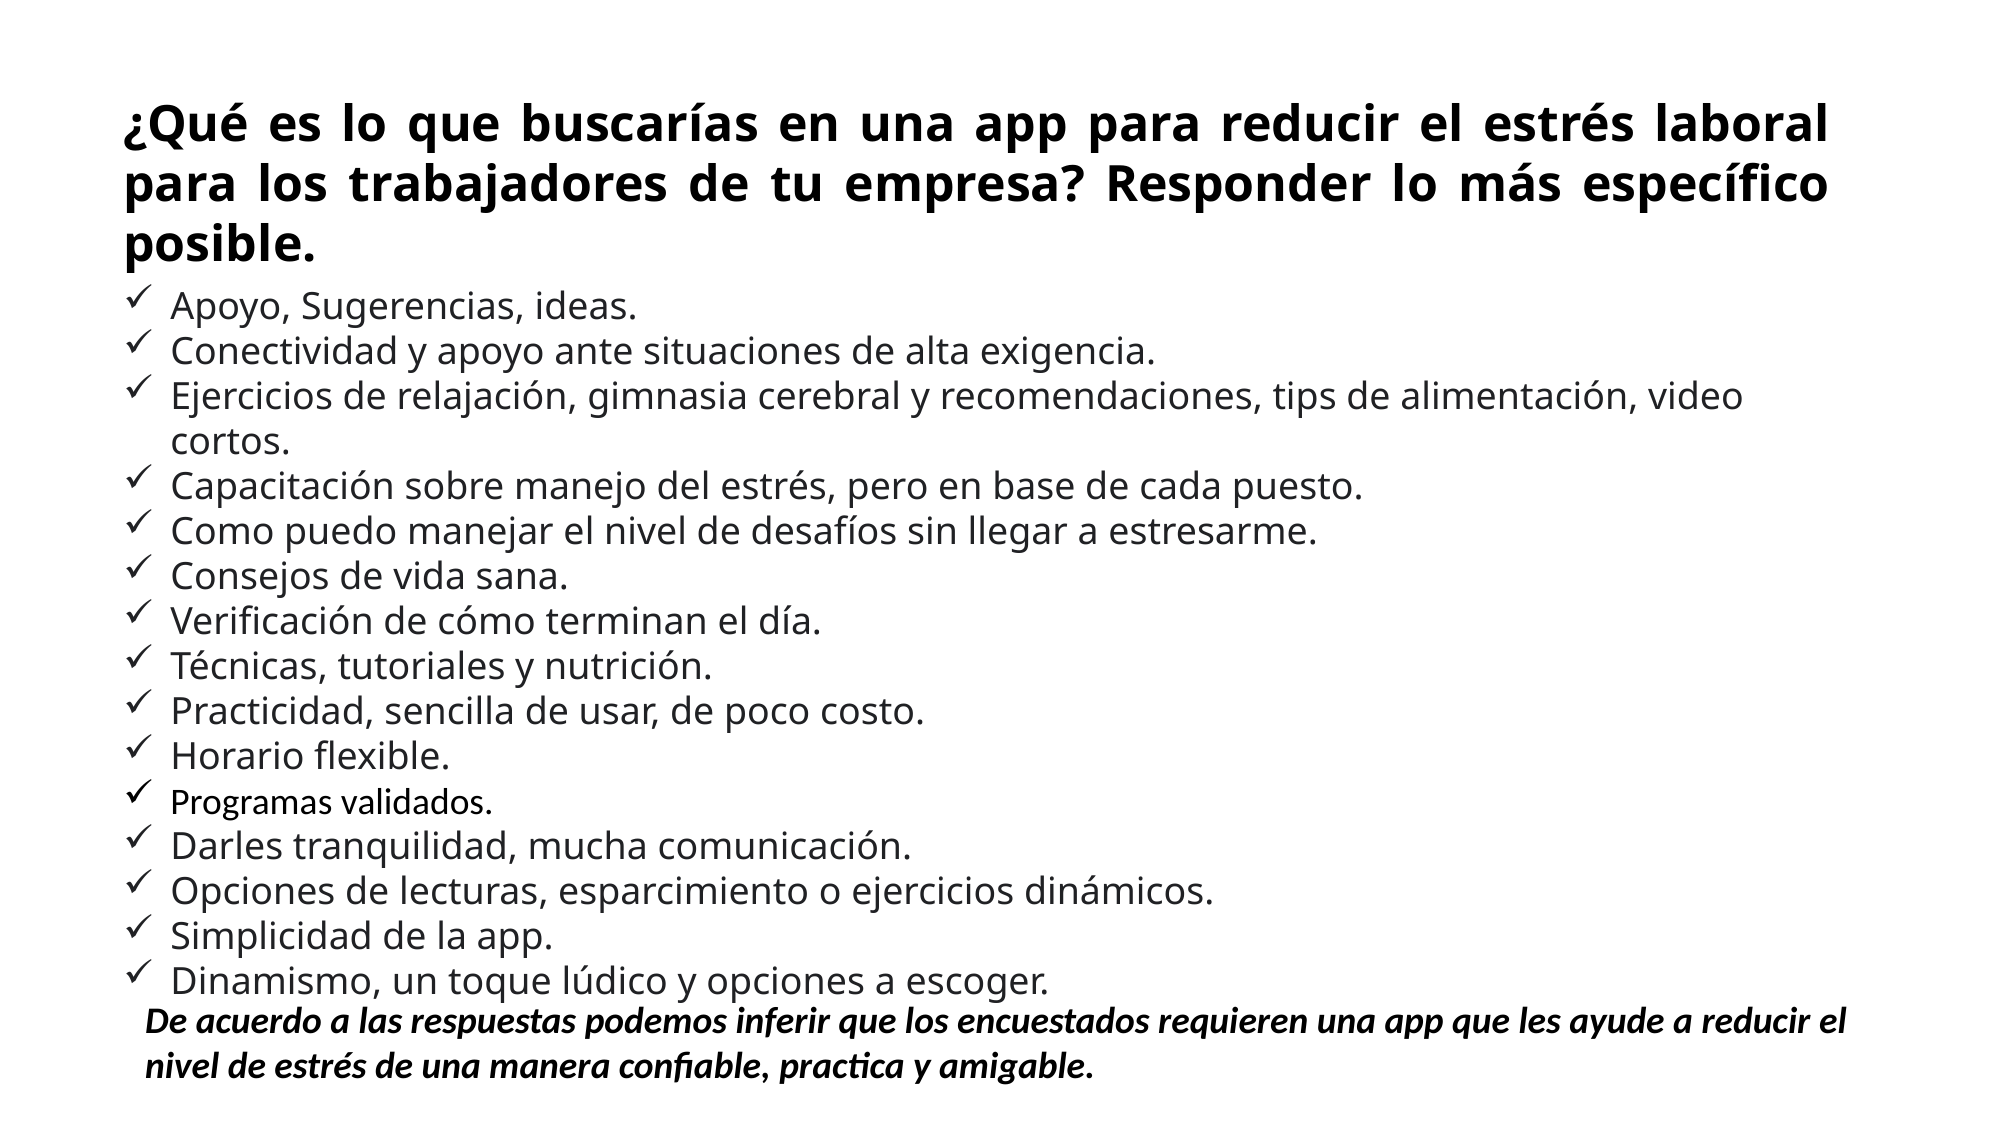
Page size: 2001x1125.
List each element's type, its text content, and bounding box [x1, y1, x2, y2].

text_box Apoyo, Sugerencias, ideas. Conectividad y apoyo ante situaciones de alta exigencia. Ejercicios de relajación, gimnasia cerebral y recomendaciones, tips de alimentación, video cortos. Capacitación sobre manejo del estrés, pero en base de cada puesto. Como puedo manejar el nivel de desafíos sin llegar a estresarme. Consejos de vida sana. Verificación de cómo terminan el día. Técnicas, tutoriales y nutrición. Practicidad, sencilla de usar, de poco costo. Horario flexible. Programas validados. Darles tranquilidad, mucha comunicación. Opciones de lecturas, esparcimiento o ejercicios dinámicos. Simplicidad de la app. Dinamismo, un toque lúdico y opciones a escoger. [108, 274, 1813, 1010]
text_box ¿Qué es lo que buscarías en una app para reducir el estrés laboral para los trabajadores de tu empresa? Responder lo más específico posible. [108, 83, 1846, 279]
text_box De acuerdo a las respuestas podemos inferir que los encuestados requieren una app que les ayude a reducir el nivel de estrés de una manera confiable, practica y amigable. [130, 989, 1937, 1094]
